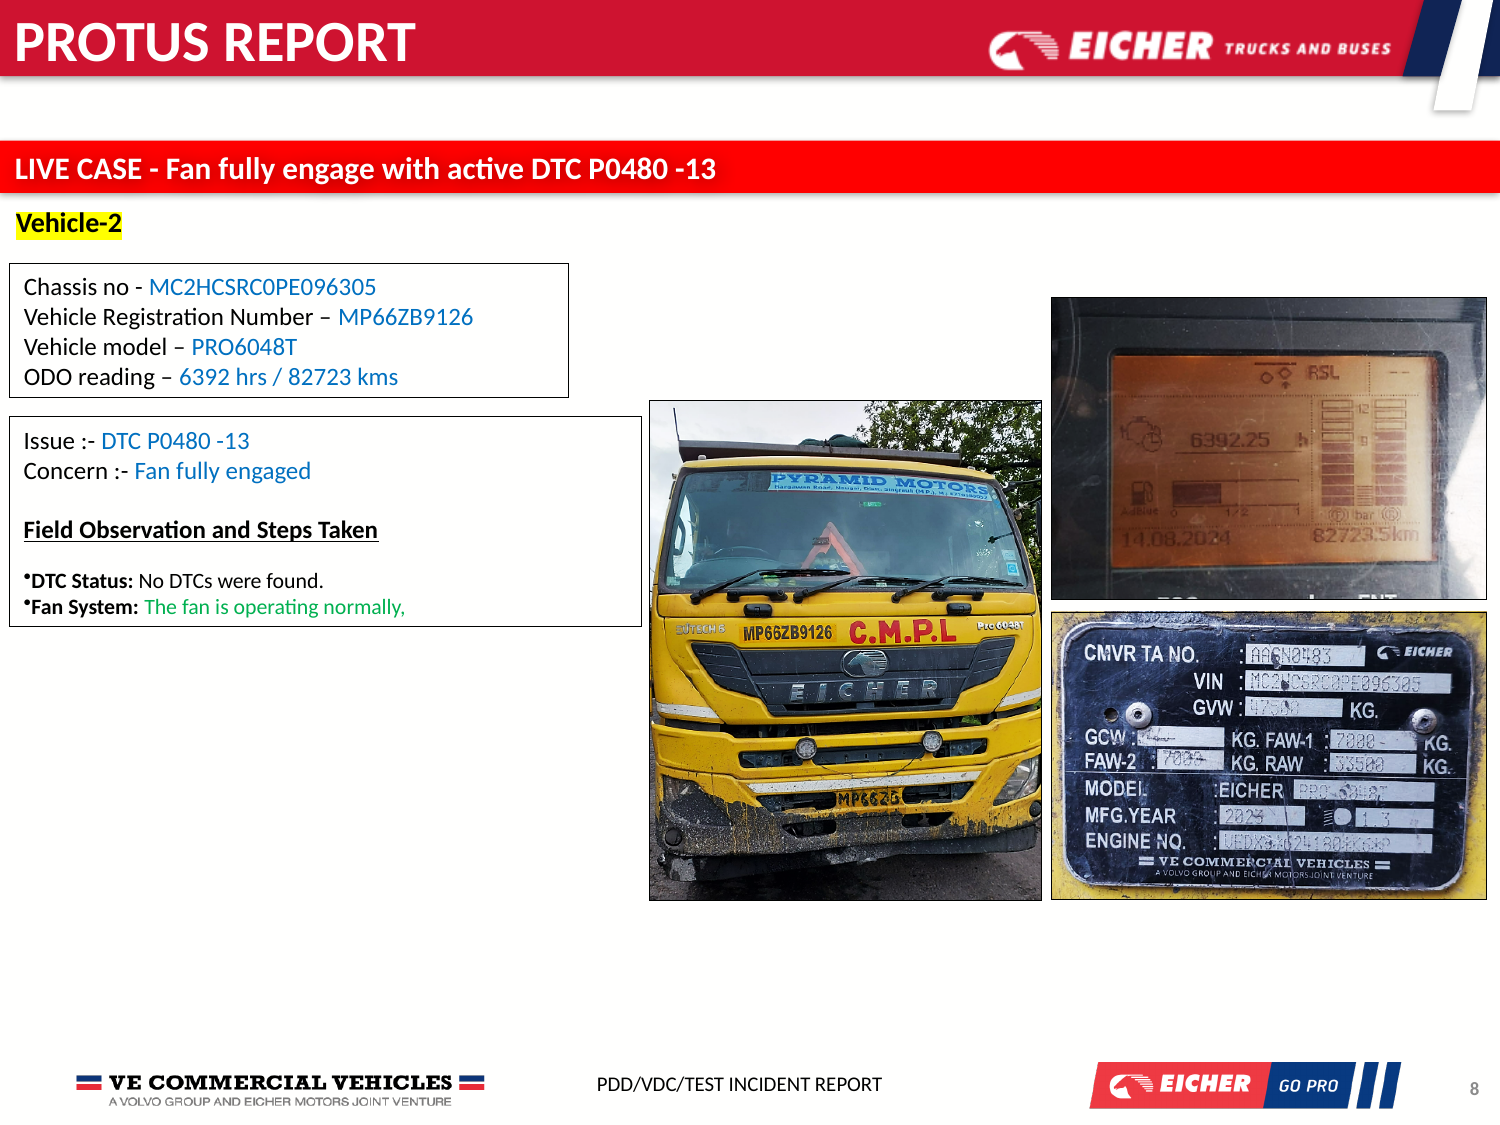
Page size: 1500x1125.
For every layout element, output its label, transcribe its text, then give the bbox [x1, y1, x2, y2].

text_box [1080, 140, 1500, 193]
picture [648, 399, 1042, 902]
text_box Vehicle-2 [1, 197, 138, 246]
picture [1066, 1038, 1424, 1125]
text_box LIVE CASE - Fan fully engage with active DTC P0480 -13 [0, 140, 1067, 193]
text_box Issue :- DTC P0480 -13 Concern :- Fan fully engaged Field Observation and Steps Taken DTC Status: No DTCs were found. Fan System: The fan is operating normally, [9, 416, 642, 627]
picture [52, 1013, 500, 1125]
picture [1051, 611, 1487, 900]
picture [987, 18, 1221, 72]
picture [1223, 26, 1399, 64]
picture [1051, 297, 1487, 601]
text_box Chassis no - MC2HCSRC0PE096305 Vehicle Registration Number – MP66ZB9126 Vehicle model – PRO6048T ODO reading – 6392 hrs / 82723 kms [9, 263, 569, 398]
